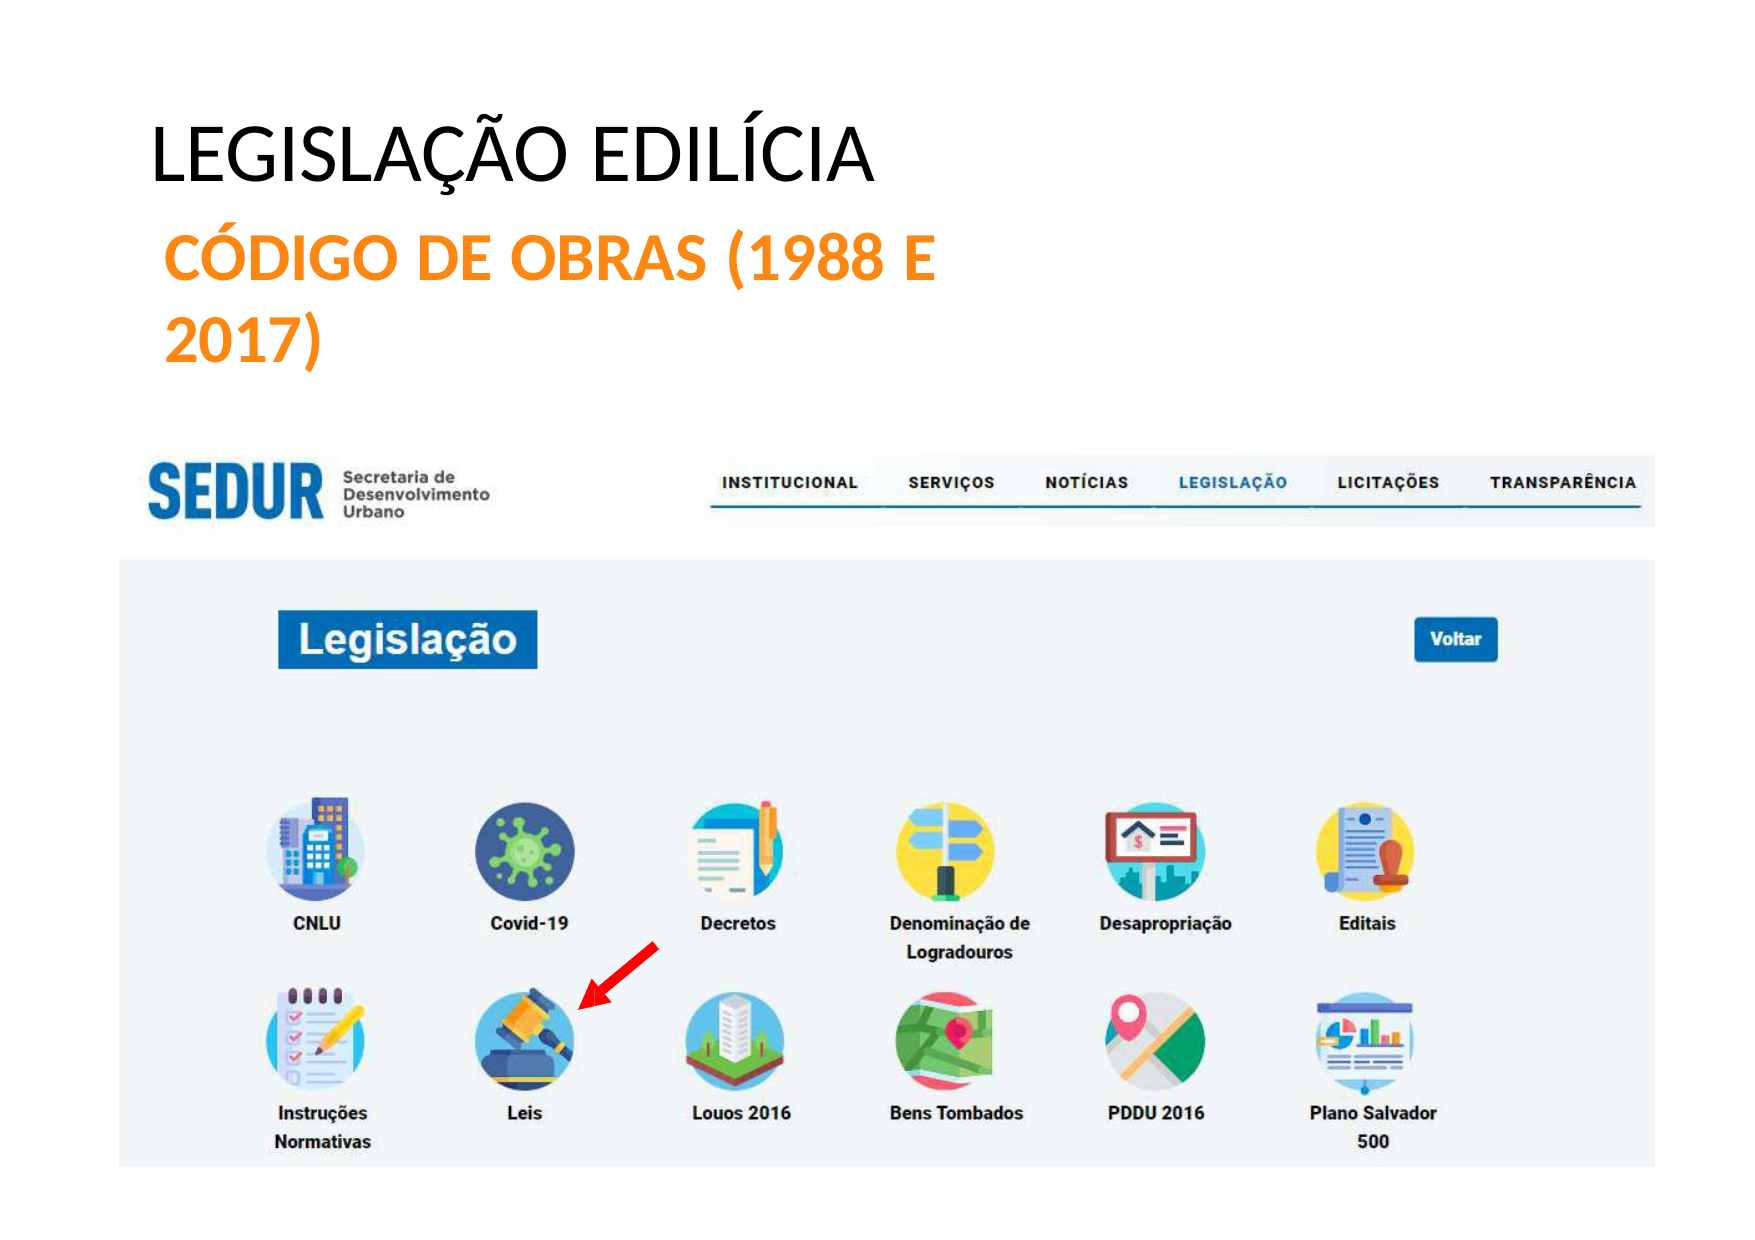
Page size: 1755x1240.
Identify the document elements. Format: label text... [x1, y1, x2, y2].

title LEGISLAÇÃO EDILÍCIA [147, 94, 1163, 304]
text_box CÓDIGO DE OBRAS (1988 E 2017) [162, 209, 1109, 377]
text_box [119, 447, 1655, 1167]
